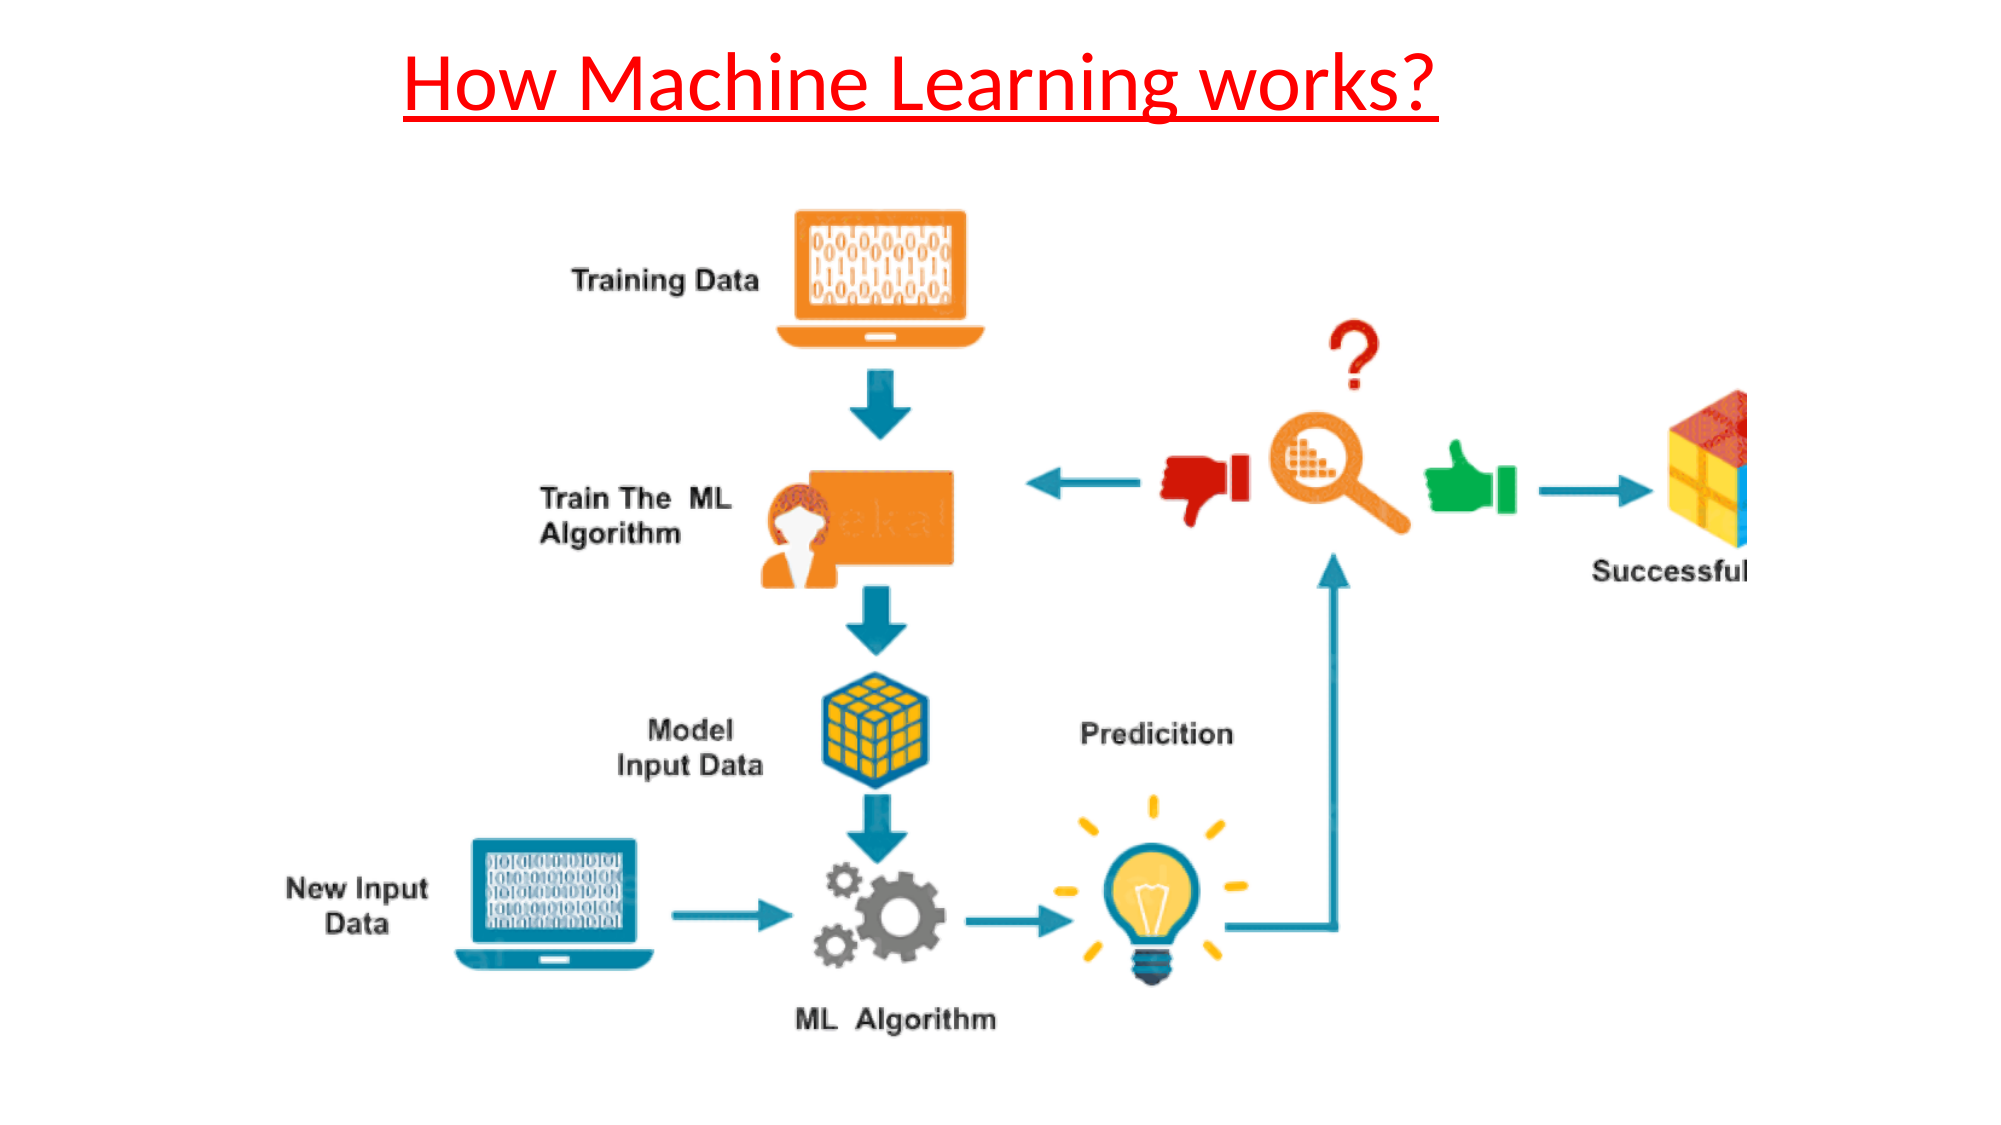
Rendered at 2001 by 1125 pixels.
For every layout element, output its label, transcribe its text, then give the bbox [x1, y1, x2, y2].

text_box How Machine Learning works? [376, 20, 1467, 135]
picture [96, 163, 1747, 1092]
